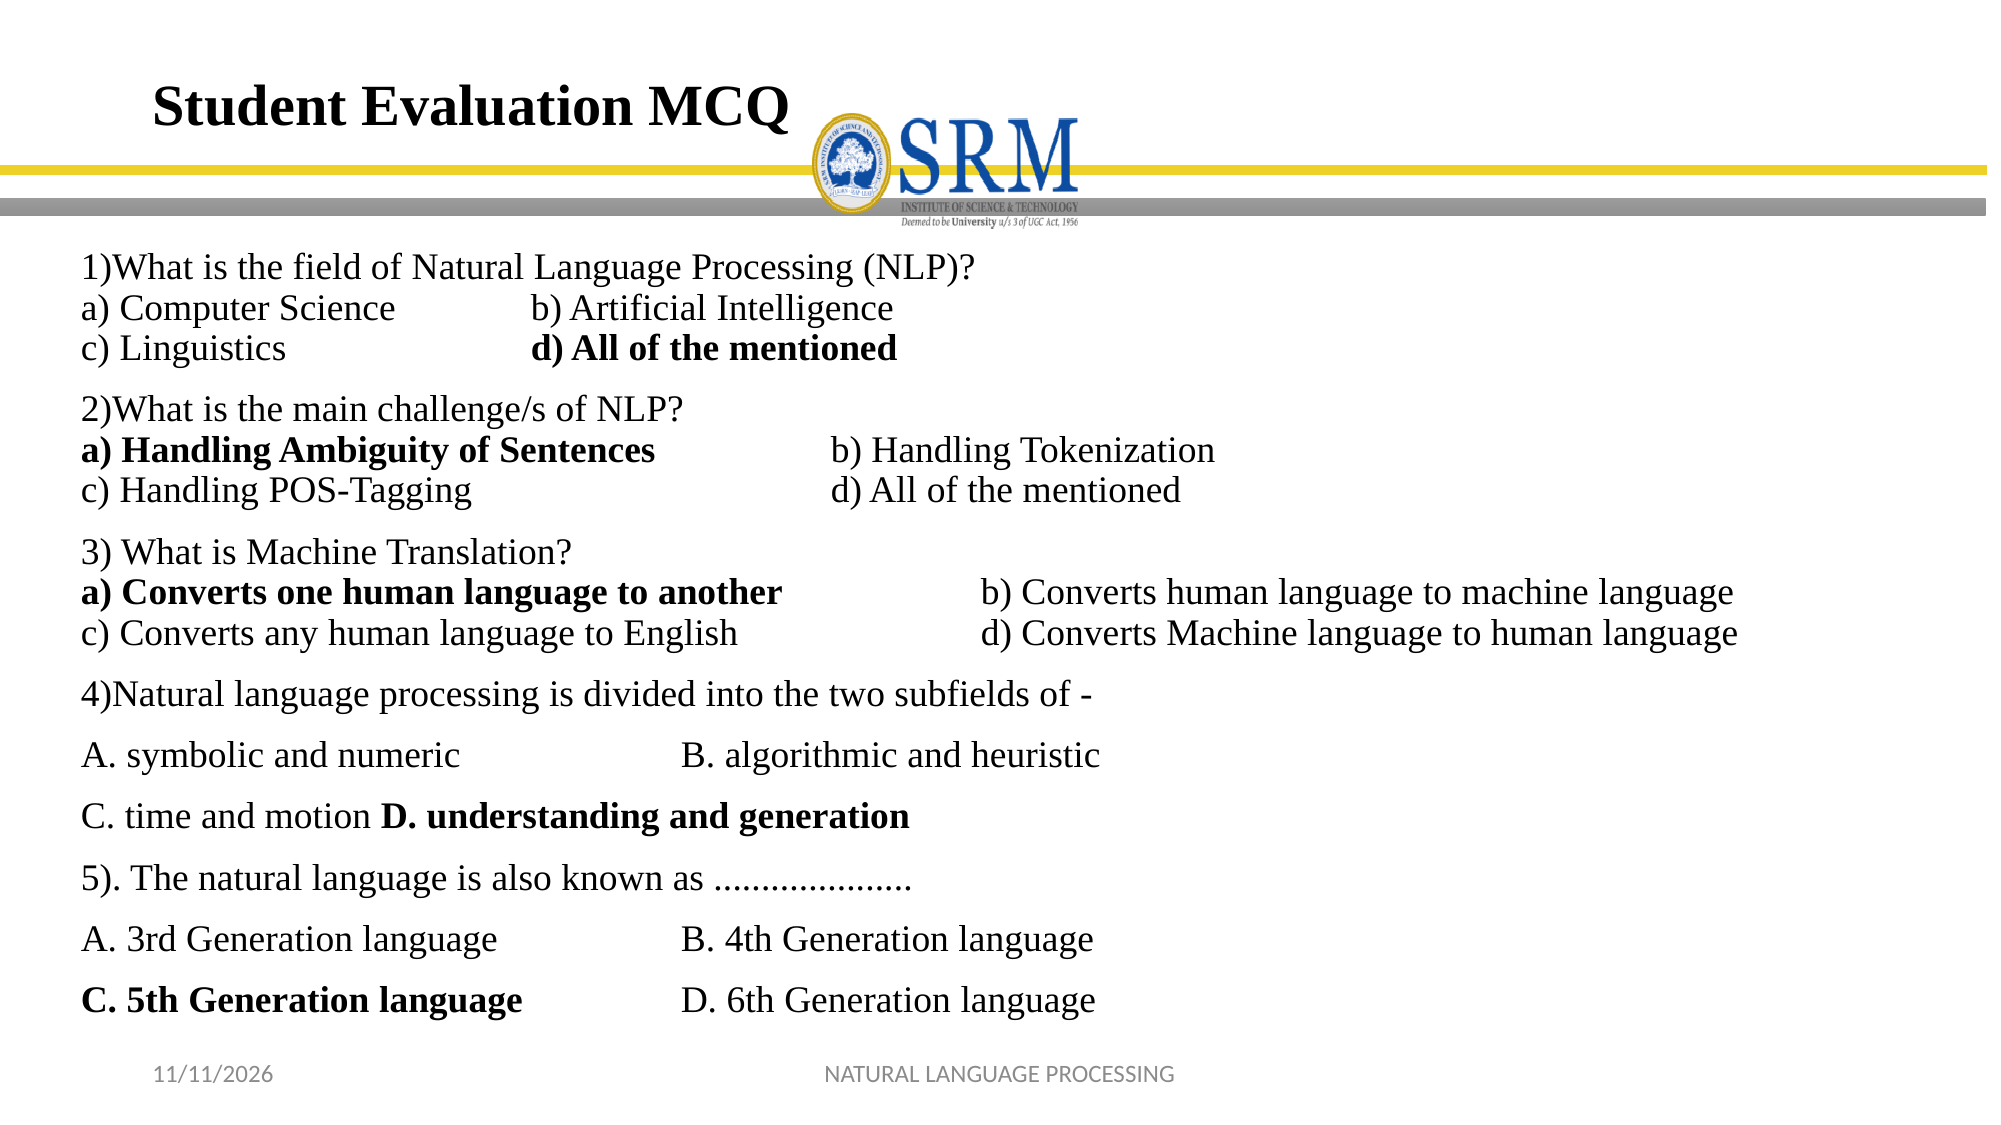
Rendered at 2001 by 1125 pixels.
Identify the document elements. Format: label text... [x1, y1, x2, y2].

text_box [1078, 198, 1986, 216]
list 1)What is the field of Natural Language Processing (NLP)? a) Computer Science b) Artificial Intelligence c) Linguistics d) All of the mentioned 2)What is the main challenge/s of NLP? a) Handling Ambiguity of Sentences b) Handling Tokenization c) Handling POS-Tagging d) All of the mentioned 3) What is Machine Translation? a) Converts one human language to another b) Converts human language to machine language c) Converts any human language to English d) Converts Machine language to human language 4)Natural language processing is divided into the two subfields of - A. symbolic and numeric B. algorithmic and heuristic C. time and motion D. understanding and generation 5). The natural language is also known as ..................... A. 3rd Generation language B. 4th Generation language C. 5th Generation language D. 6th Generation language [65, 239, 1961, 1014]
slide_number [137, 1042, 588, 1103]
text_box [1078, 165, 1987, 175]
footer NATURAL LANGUAGE PROCESSING [662, 1042, 1338, 1103]
title Student Evaluation MCQ [137, 59, 1863, 153]
text_box [0, 165, 812, 175]
text_box [0, 198, 812, 216]
picture [812, 113, 1078, 229]
